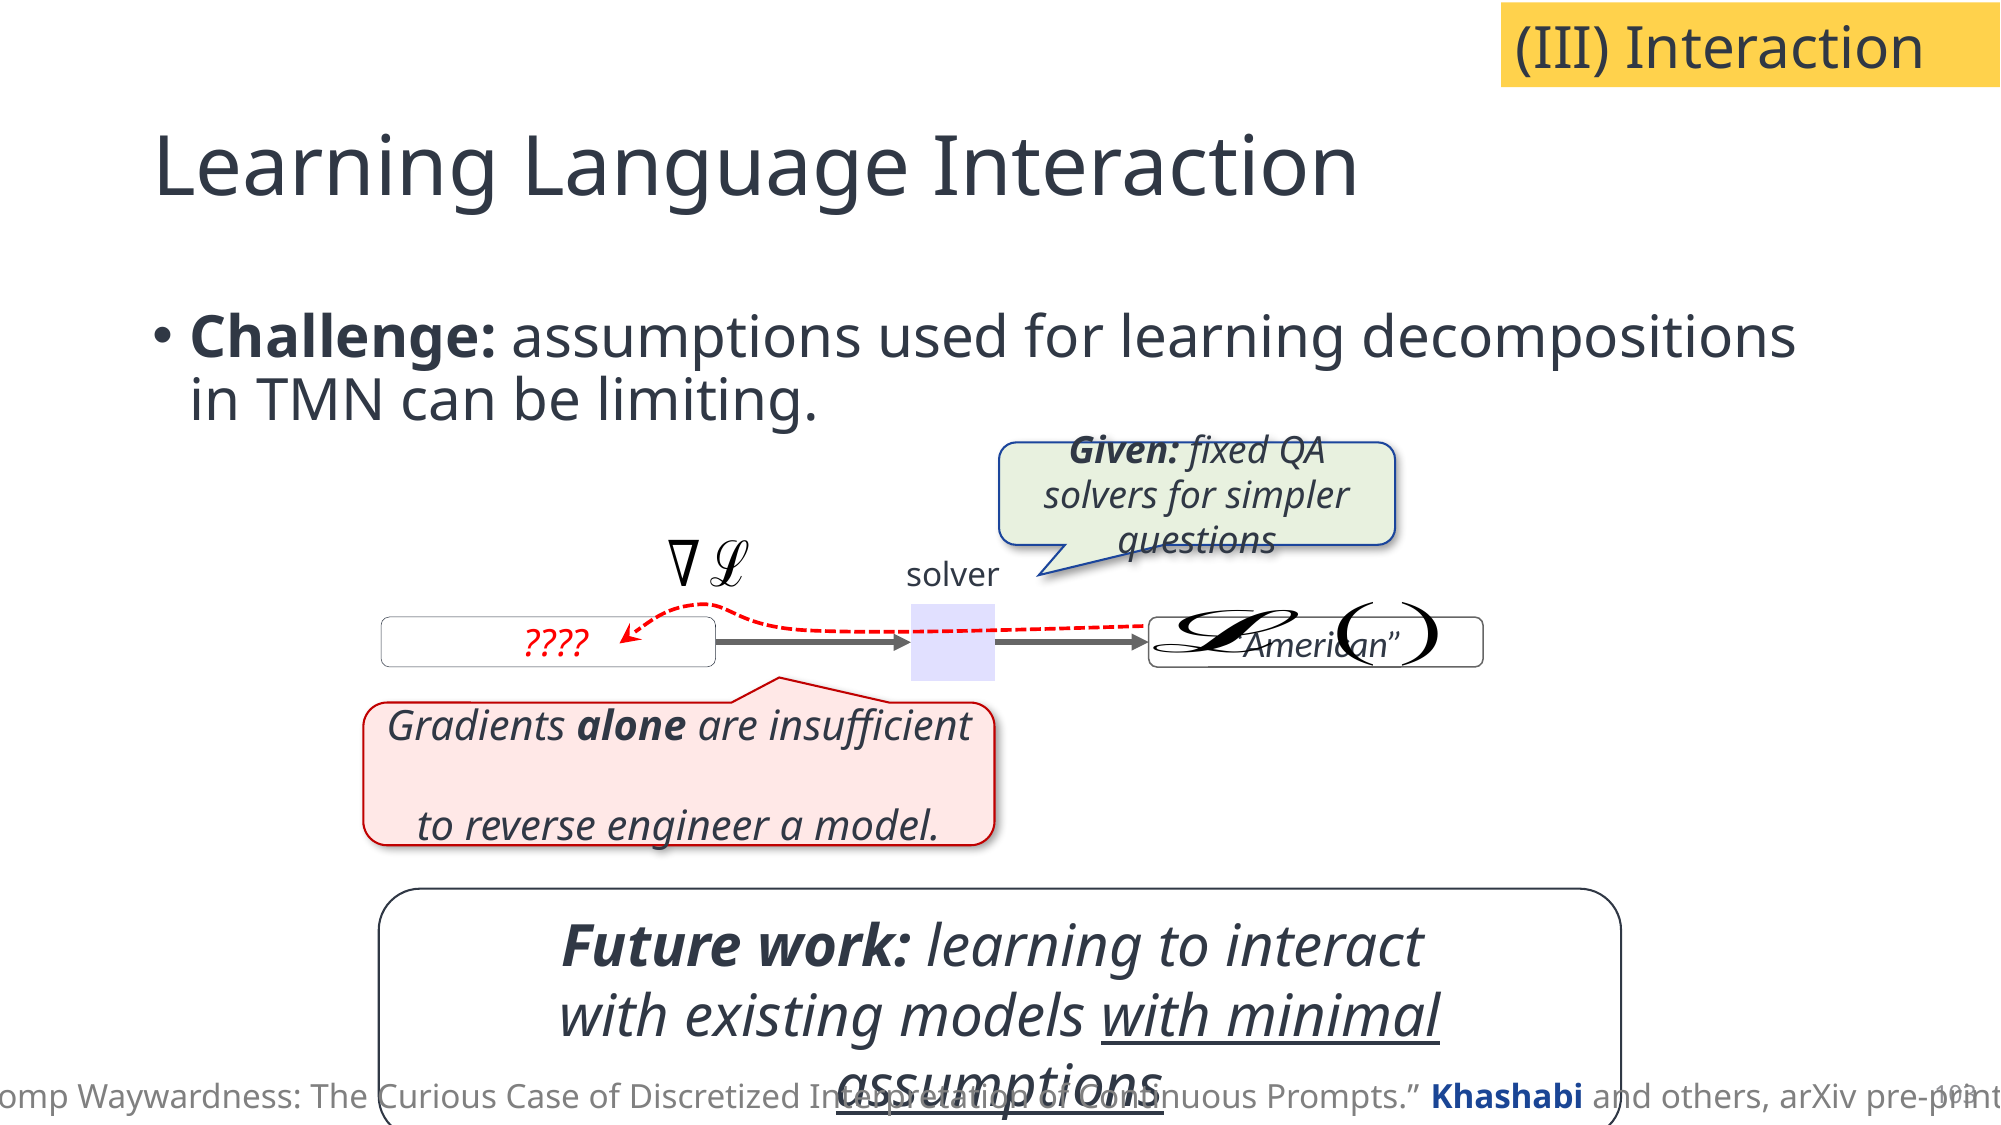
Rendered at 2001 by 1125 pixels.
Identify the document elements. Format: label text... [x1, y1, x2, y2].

text_box [619, 603, 1144, 644]
text_box “American” [1148, 617, 1484, 668]
text_box ???? [380, 615, 717, 668]
title Learning Language Interaction [137, 59, 1863, 278]
text_box (III) Interaction [1501, 2, 2000, 88]
text_box solver [891, 545, 1015, 601]
text_box Future work: learning to interact with existing models with minimal assumptions [377, 887, 1623, 1068]
list Challenge: assumptions used for learning decompositions in TMN can be limiting. [137, 299, 1863, 1014]
text_box “Promp Waywardness: The Curious Case of Discretized Interpretation of Continuous Prompts.” Khashabi and others, arXiv pre-print ‘22 [0, 1068, 2000, 1123]
text_box Given: fixed QA solvers for simpler questions [998, 441, 1397, 577]
text_box Gradients alone are insufficient to reverse engineer a model. [362, 676, 996, 847]
